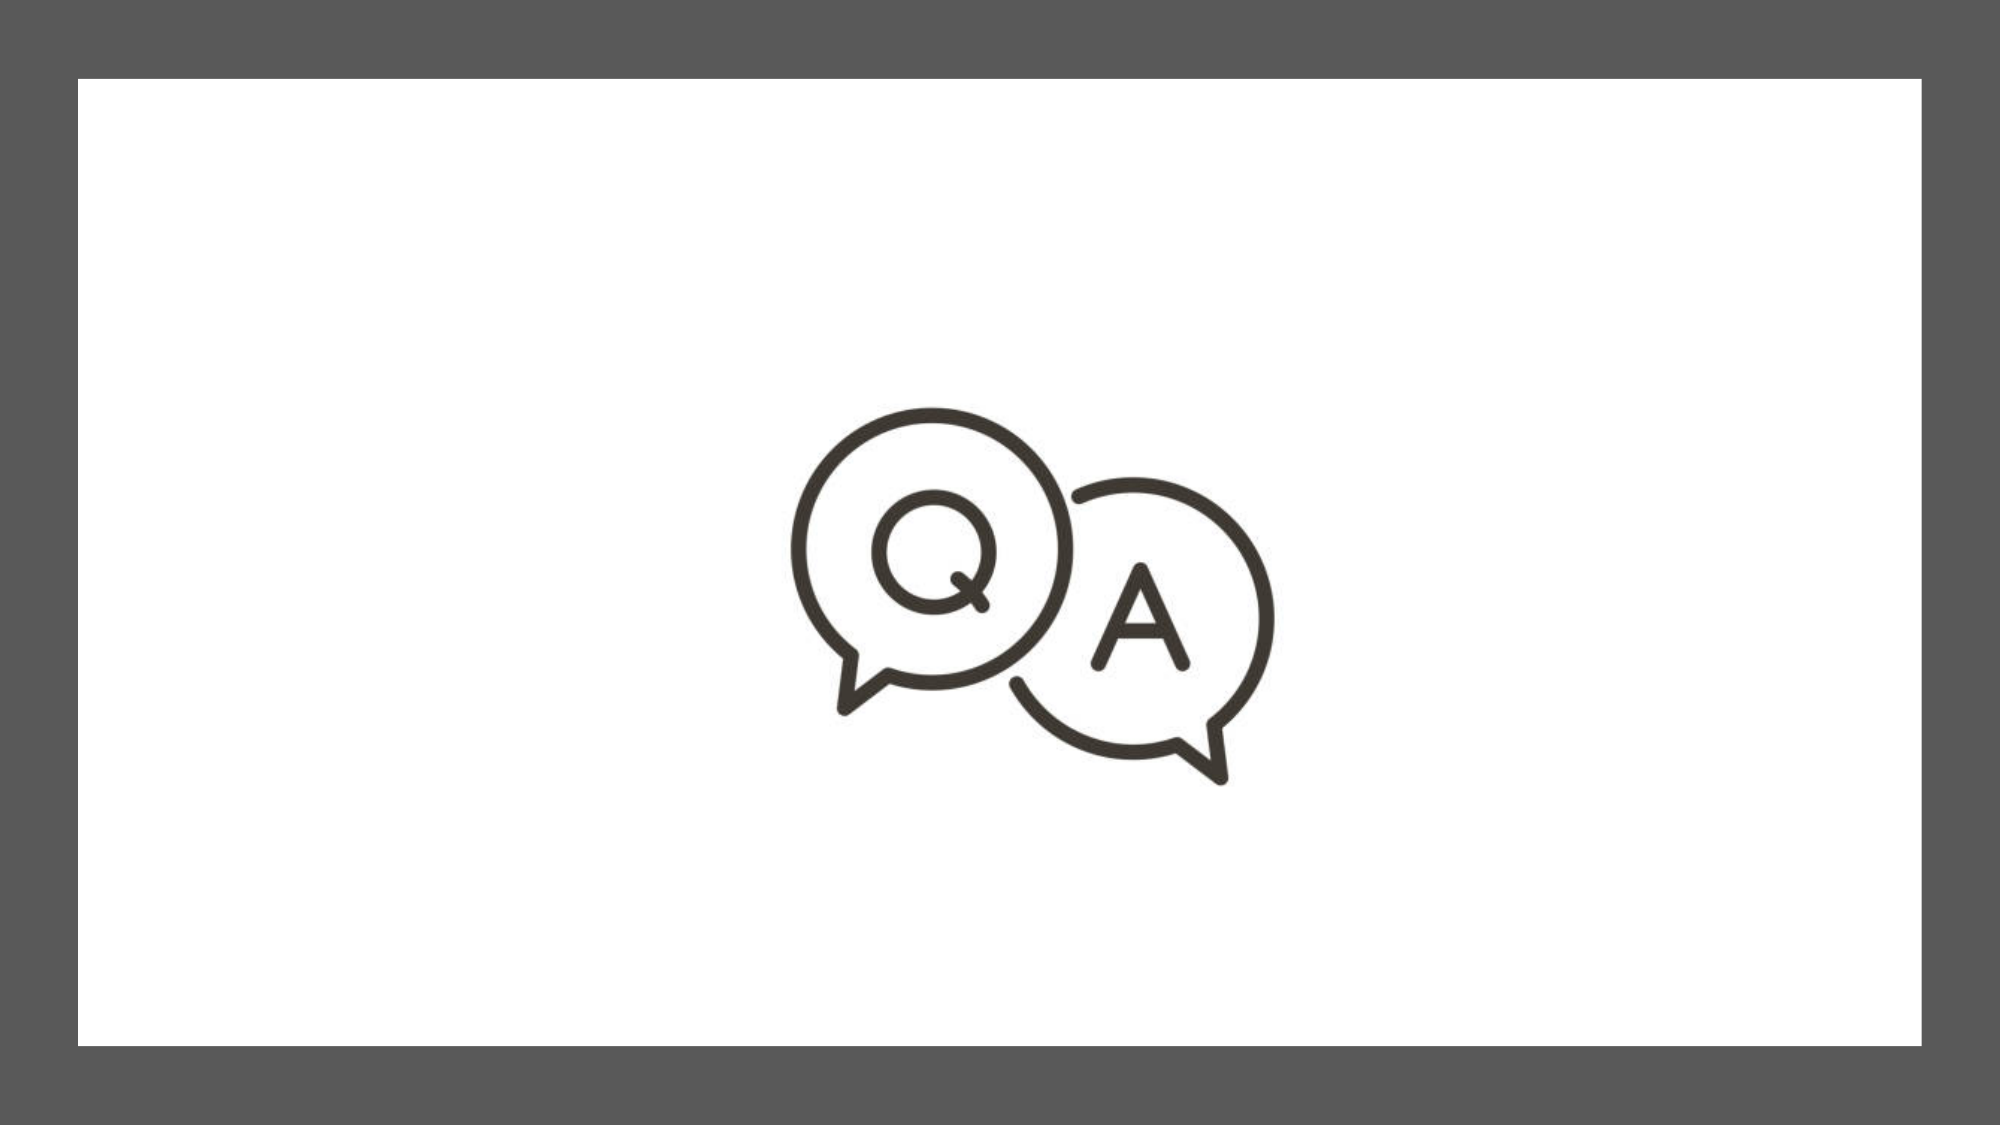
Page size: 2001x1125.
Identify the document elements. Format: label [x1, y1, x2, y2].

list [542, 104, 1458, 1020]
text_box [0, 0, 2000, 1125]
text_box [77, 77, 1923, 1048]
